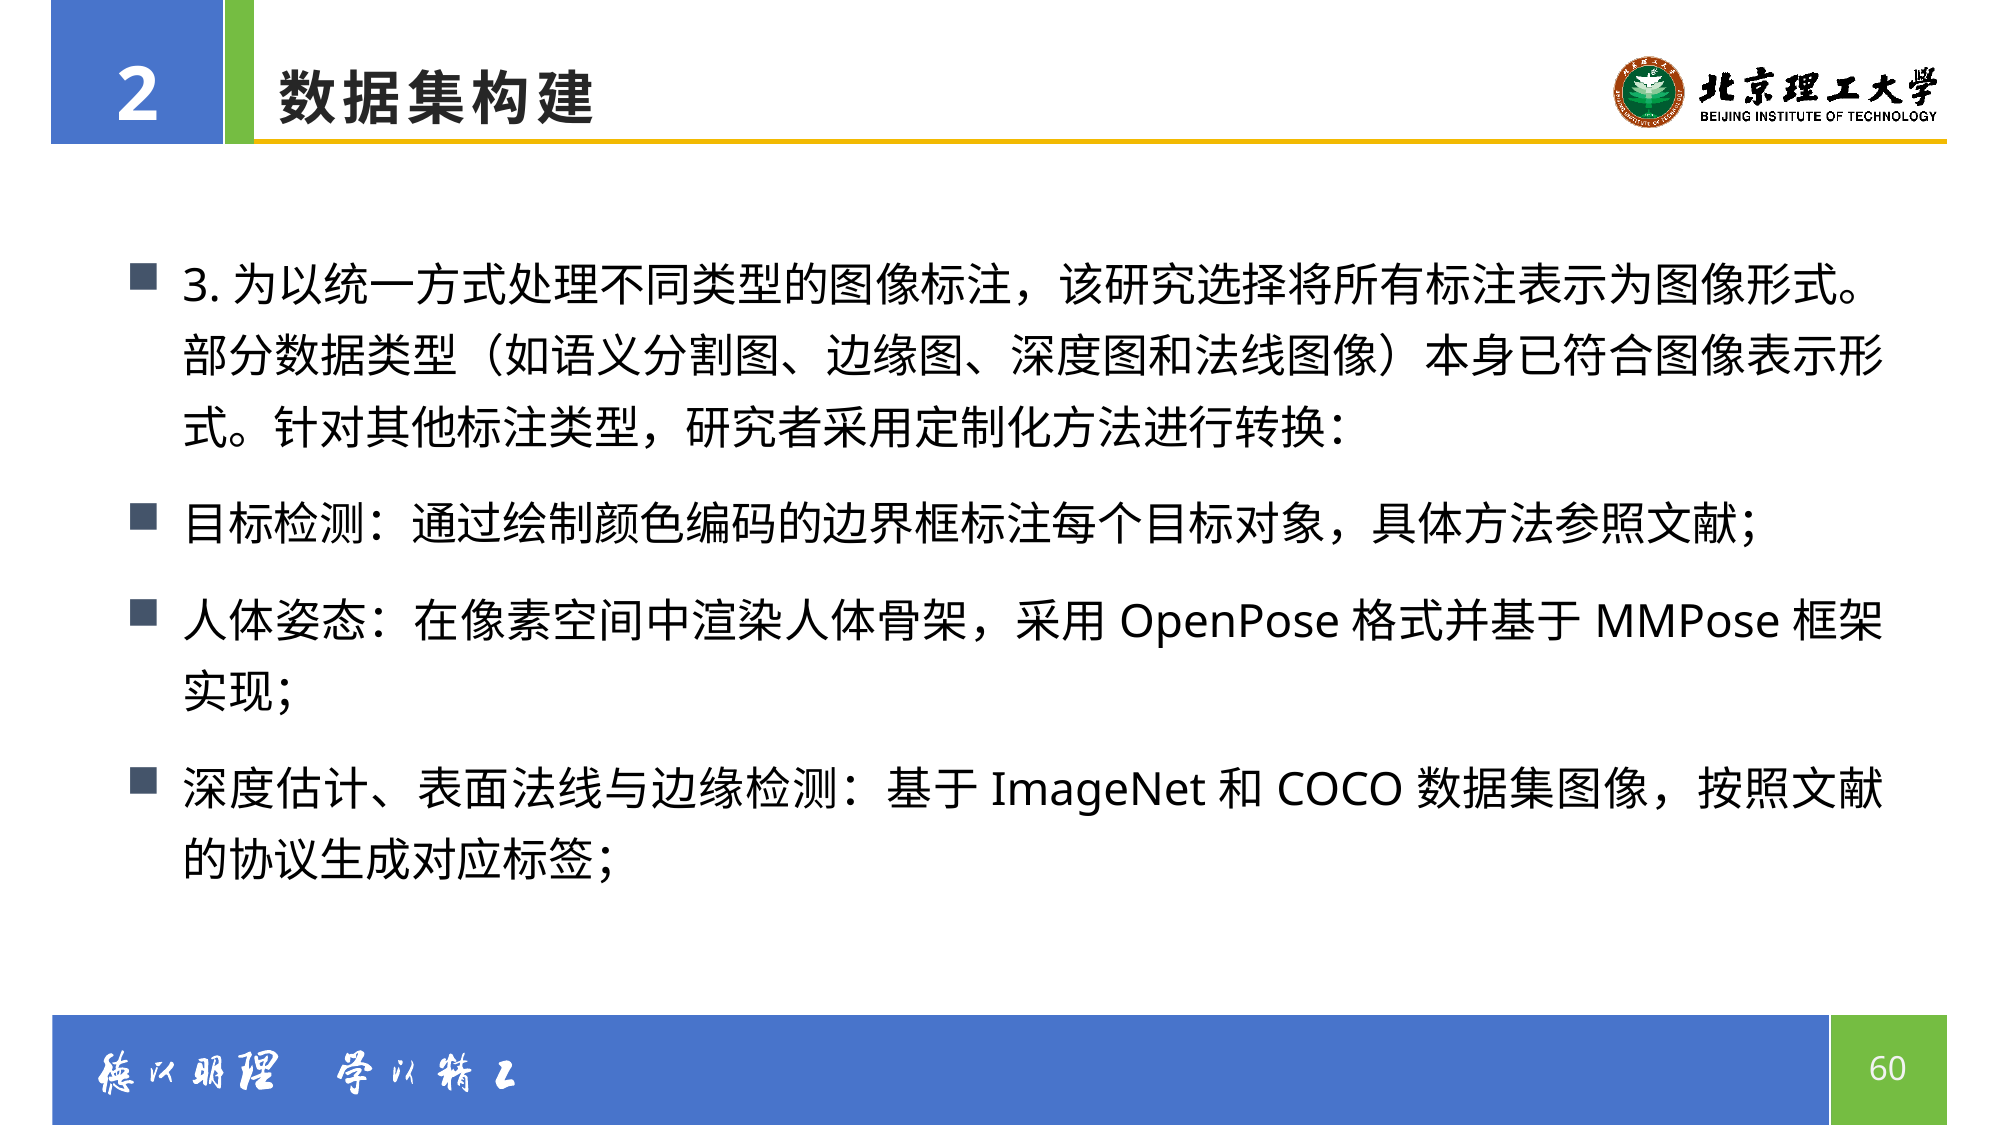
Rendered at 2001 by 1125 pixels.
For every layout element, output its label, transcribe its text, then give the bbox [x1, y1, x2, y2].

picture [1682, 56, 1937, 128]
title 数据集构建 [263, 52, 1682, 139]
text_box 3.为以统一方式处理不同类型的图像标注，该研究选择将所有标注表示为图像形式。部分数据类型（如语义分割图、边缘图、深度图和法线图像）本身已符合图像表示形式。针对其他标注类型，研究者采用定制化方法进行转换： 目标检测：通过绘制颜色编码的边界框标注每个目标对象，具体方法参照文献； 人体姿态：在像素空间中渲染人体骨架，采用OpenPose格式并基于MMPose框架实现； 深度估计、表面法线与边缘检测：基于ImageNet和COCO数据集图像，按照文献的协议生成对应标签； [111, 231, 1899, 894]
text_box 2 [58, 38, 218, 144]
